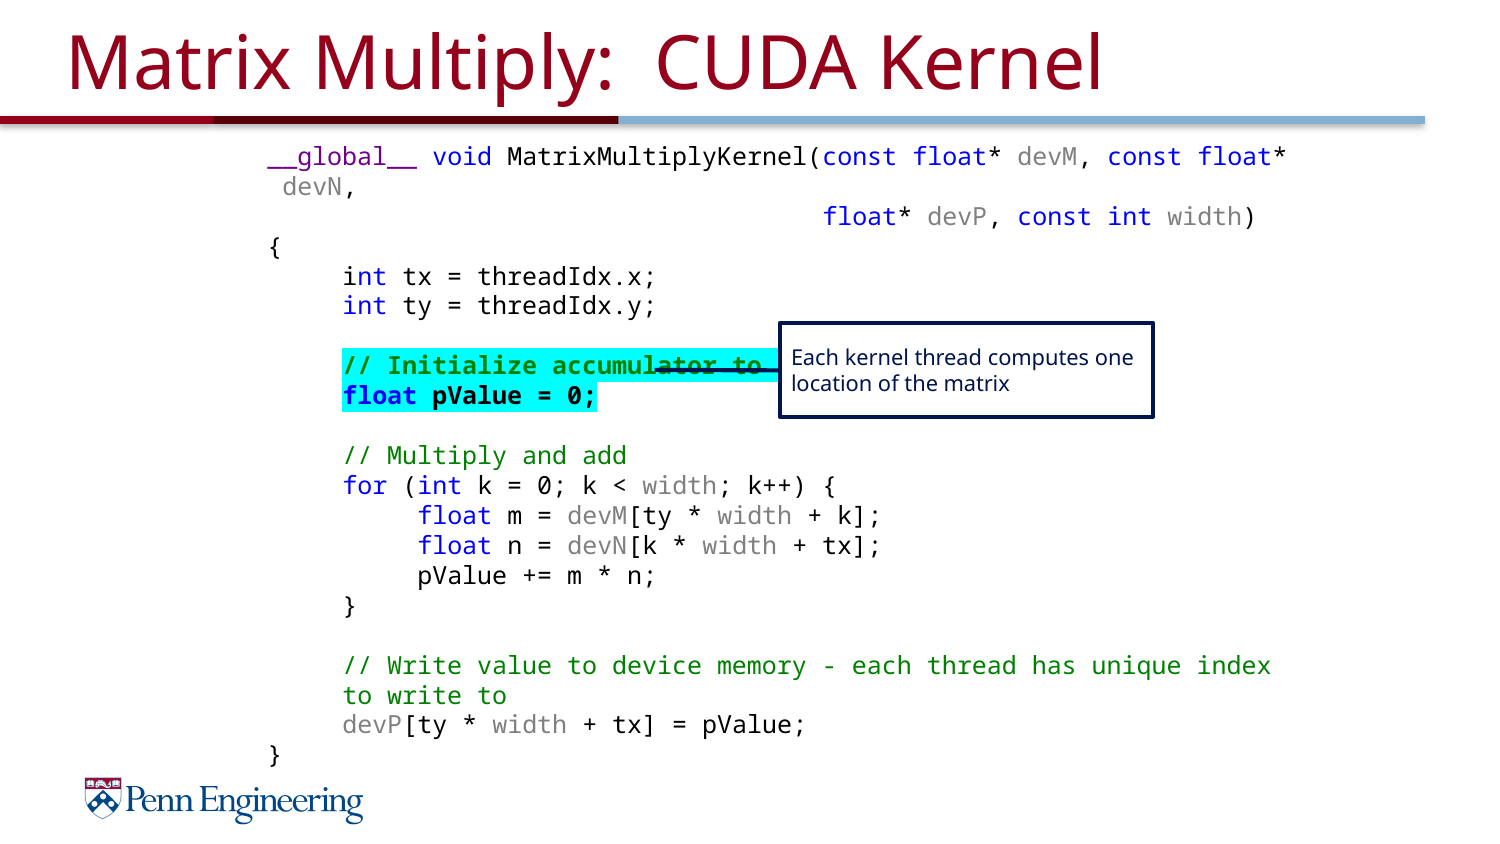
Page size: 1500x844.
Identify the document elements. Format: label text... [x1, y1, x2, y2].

title Matrix Multiply: CUDA Kernel [50, 2, 1401, 117]
text_box Each kernel thread computes one location of the matrix [779, 322, 1153, 417]
picture [75, 770, 372, 828]
text_box __global__ void MatrixMultiplyKernel(const float* devM, const float* devN, float* devP, const int width) { int tx = threadIdx.x; int ty = threadIdx.y; // Initialize accumulator to 0 float pValue = 0; // Multiply and add for (int k = 0; k < width; k++) { float m = devM[ty * width + k]; float n = devN[k * width + tx]; pValue += m * n; } // Write value to device memory - each thread has unique index to write to devP[ty * width + tx] = pValue; } [256, 133, 1304, 776]
